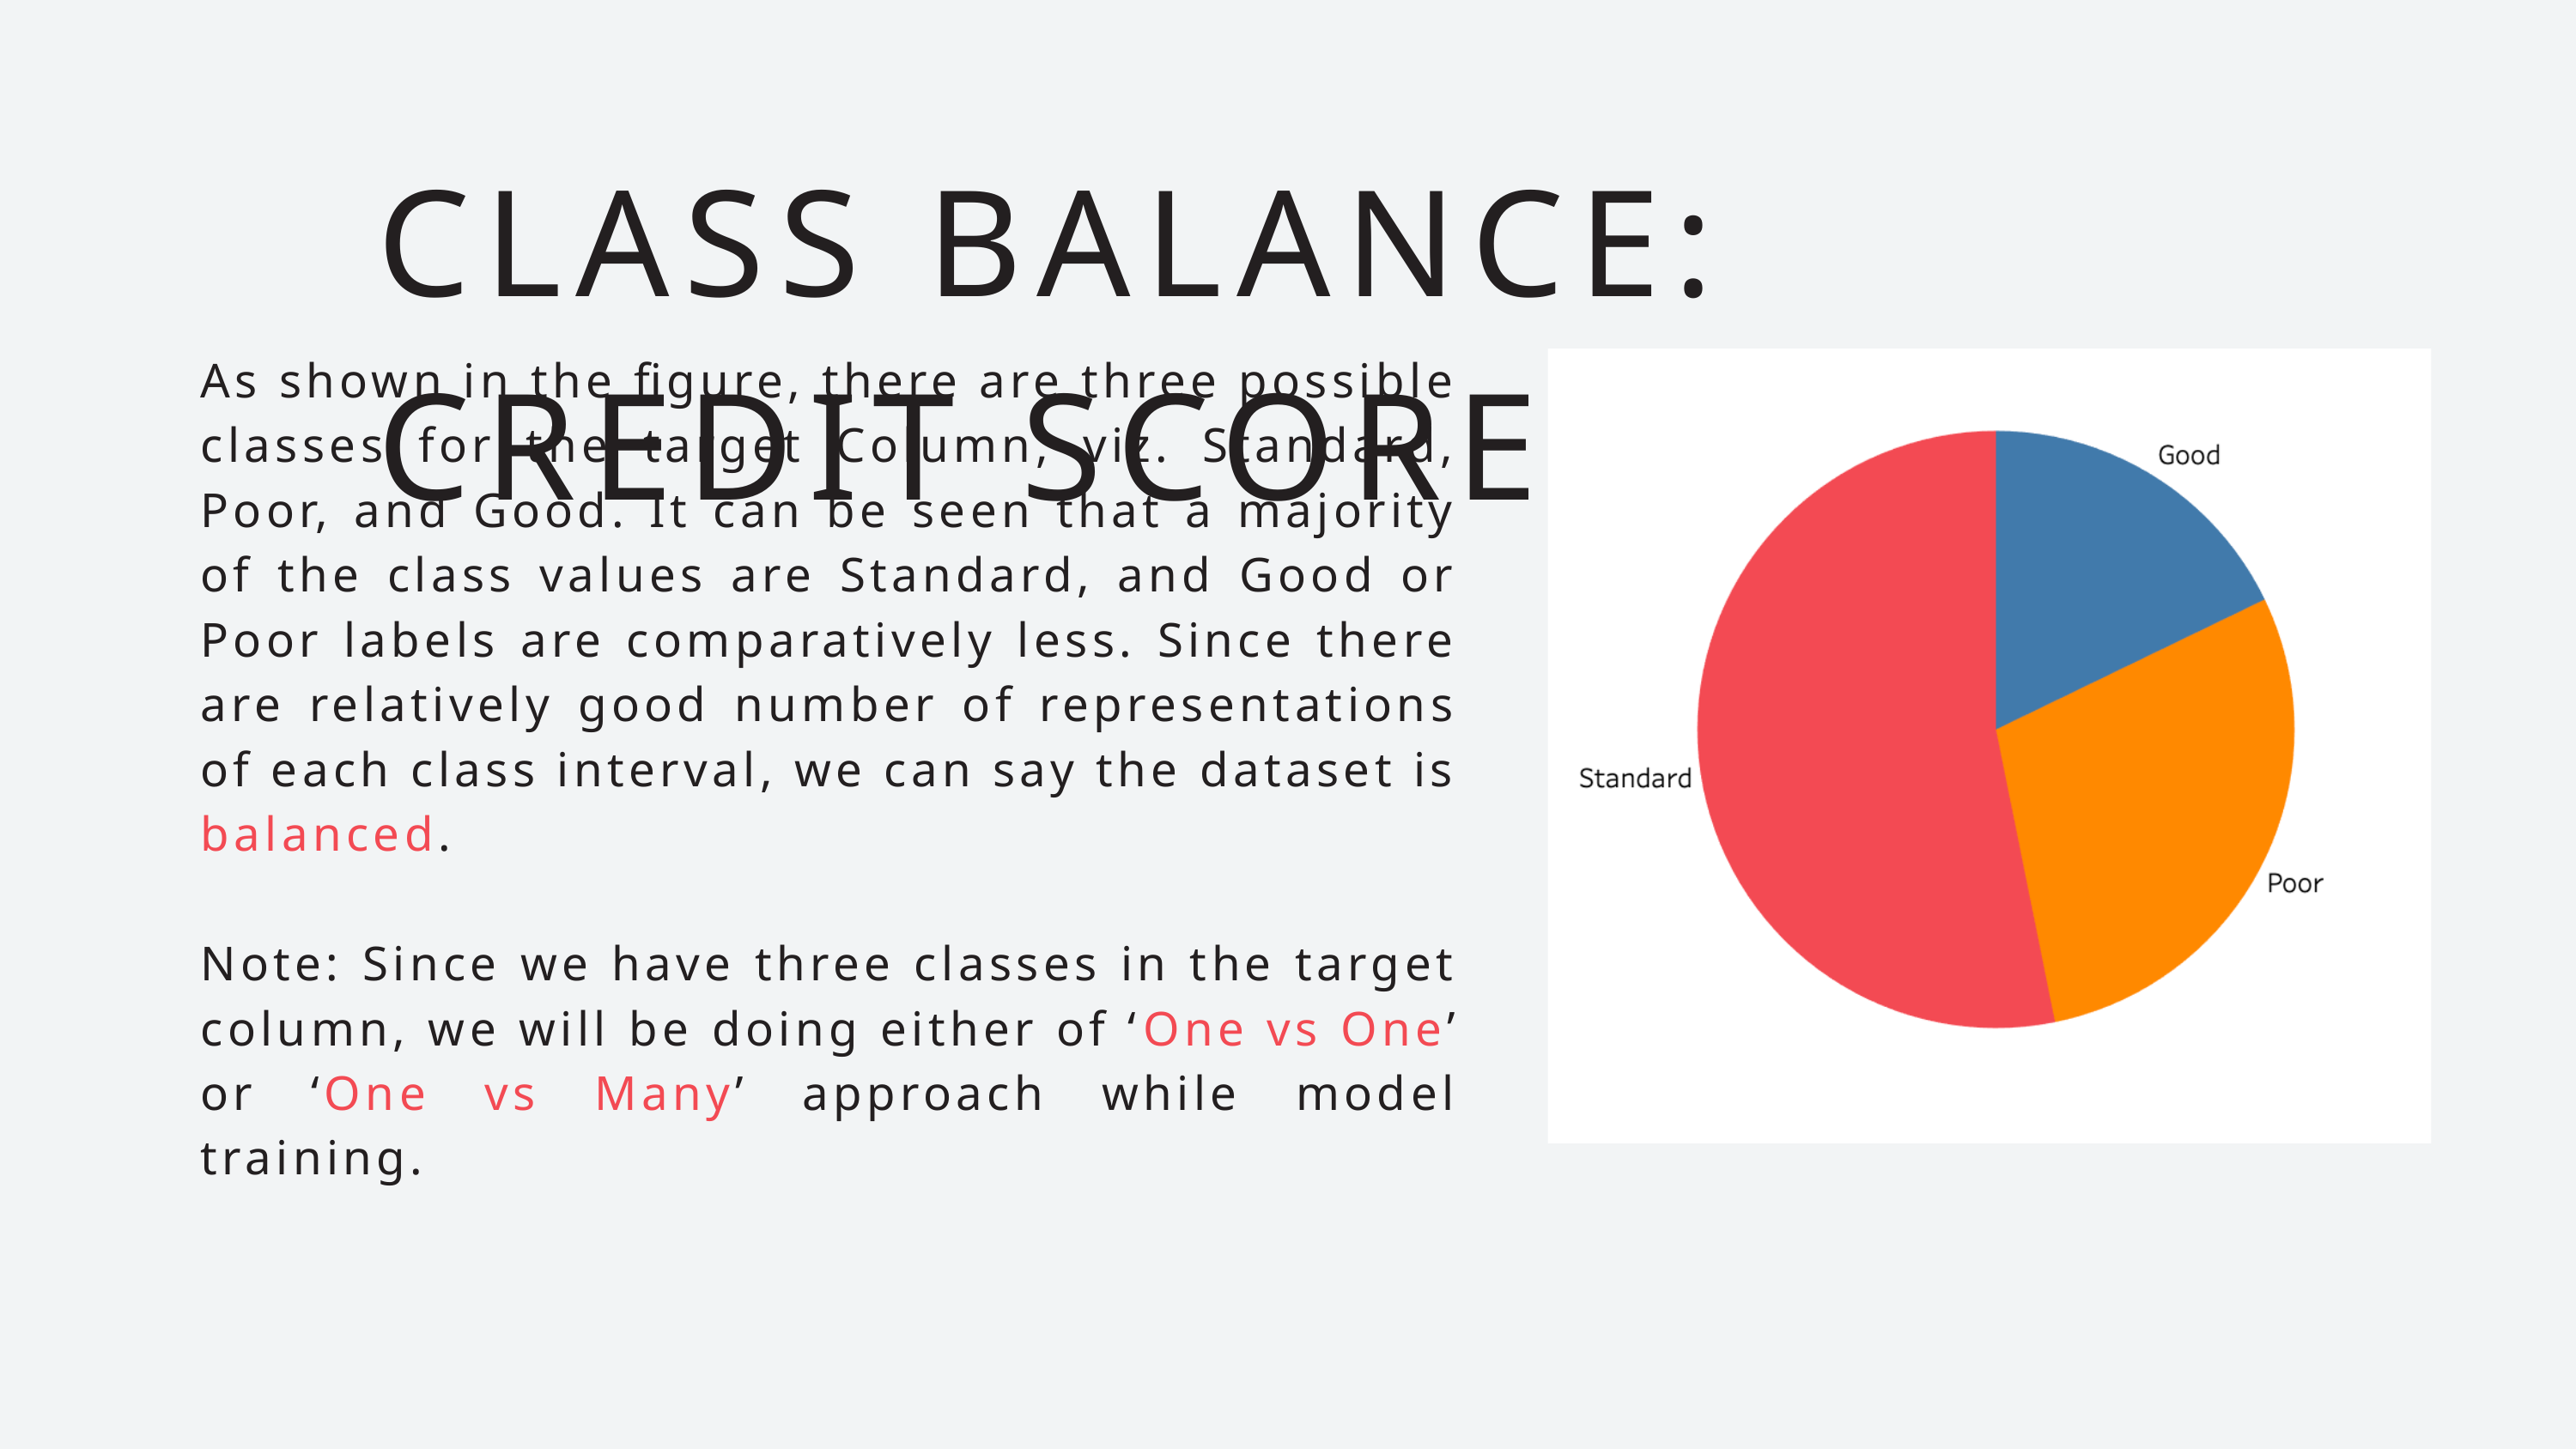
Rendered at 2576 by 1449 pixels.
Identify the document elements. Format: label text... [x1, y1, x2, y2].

text_box [1547, 349, 2432, 1143]
text_box As shown in the figure, there are three possible classes for the target Column, viz. Standard, Poor, and Good. It can be seen that a majority of the class values are Standard, and Good or Poor labels are comparatively less. Since there are relatively good number of representations of each class interval, we can say the dataset is balanced. Note: Since we have three classes in the target column, we will be doing either of ‘One vs One’ or ‘One vs Many’ approach while model training. [200, 342, 1461, 1185]
text_box CLASS BALANCE: CREDIT SCORE [377, 123, 2199, 530]
